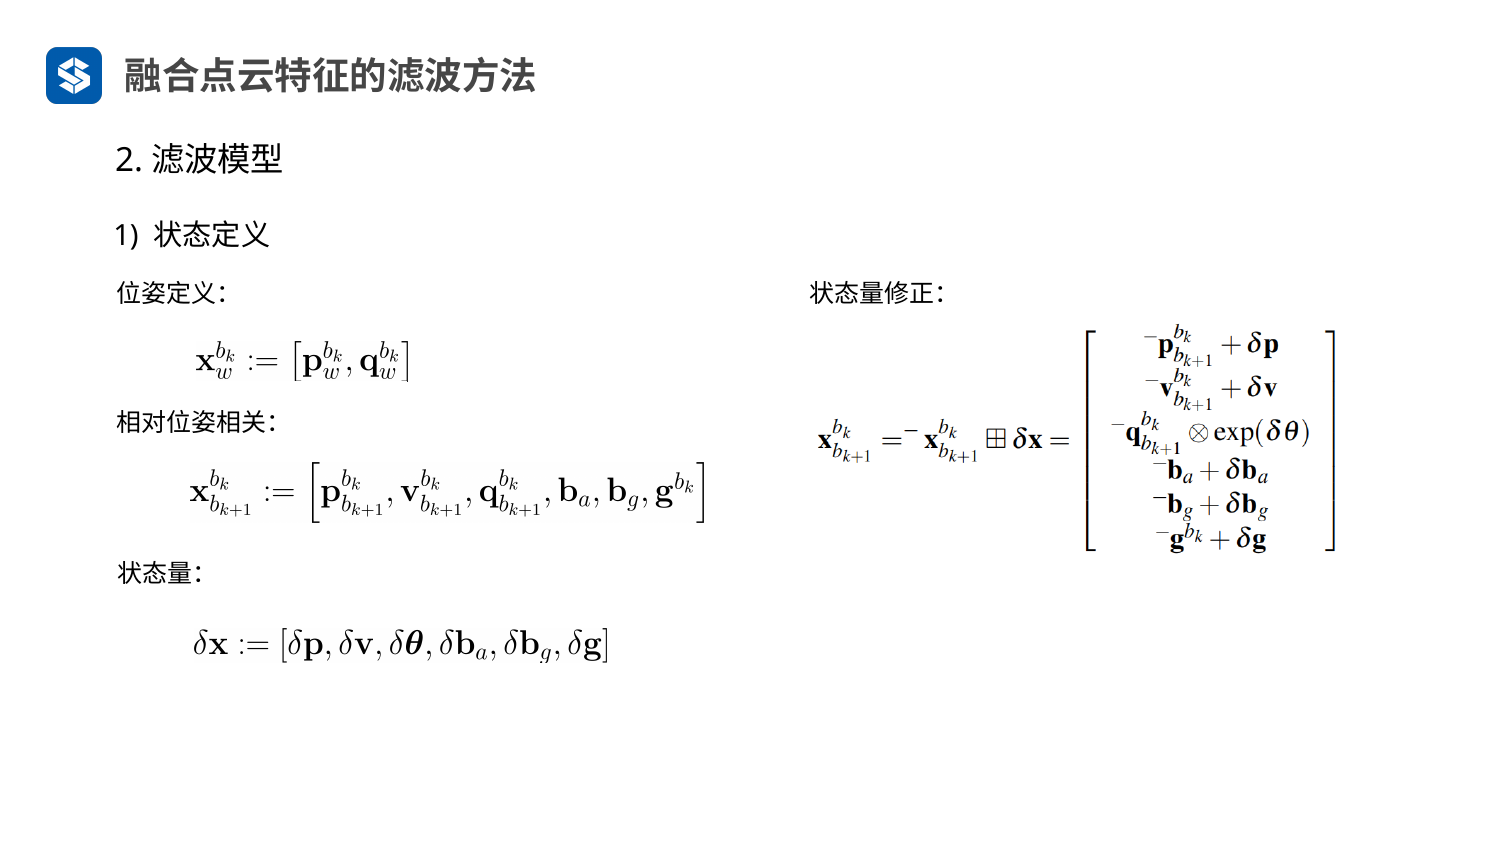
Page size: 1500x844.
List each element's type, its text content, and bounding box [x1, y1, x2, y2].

text_box 融合点云特征的滤波方法 [110, 44, 560, 105]
text_box 2.滤波模型 [100, 130, 587, 186]
text_box 1) 状态定义 [98, 208, 332, 259]
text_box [195, 339, 409, 385]
picture [809, 315, 1341, 564]
text_box 状态量修正： [794, 269, 1075, 315]
text_box 位姿定义： [102, 269, 273, 315]
picture [46, 47, 102, 104]
text_box 相对位姿相关： [101, 399, 382, 444]
text_box 状态量： [102, 550, 383, 595]
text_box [193, 626, 608, 667]
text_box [189, 460, 705, 524]
